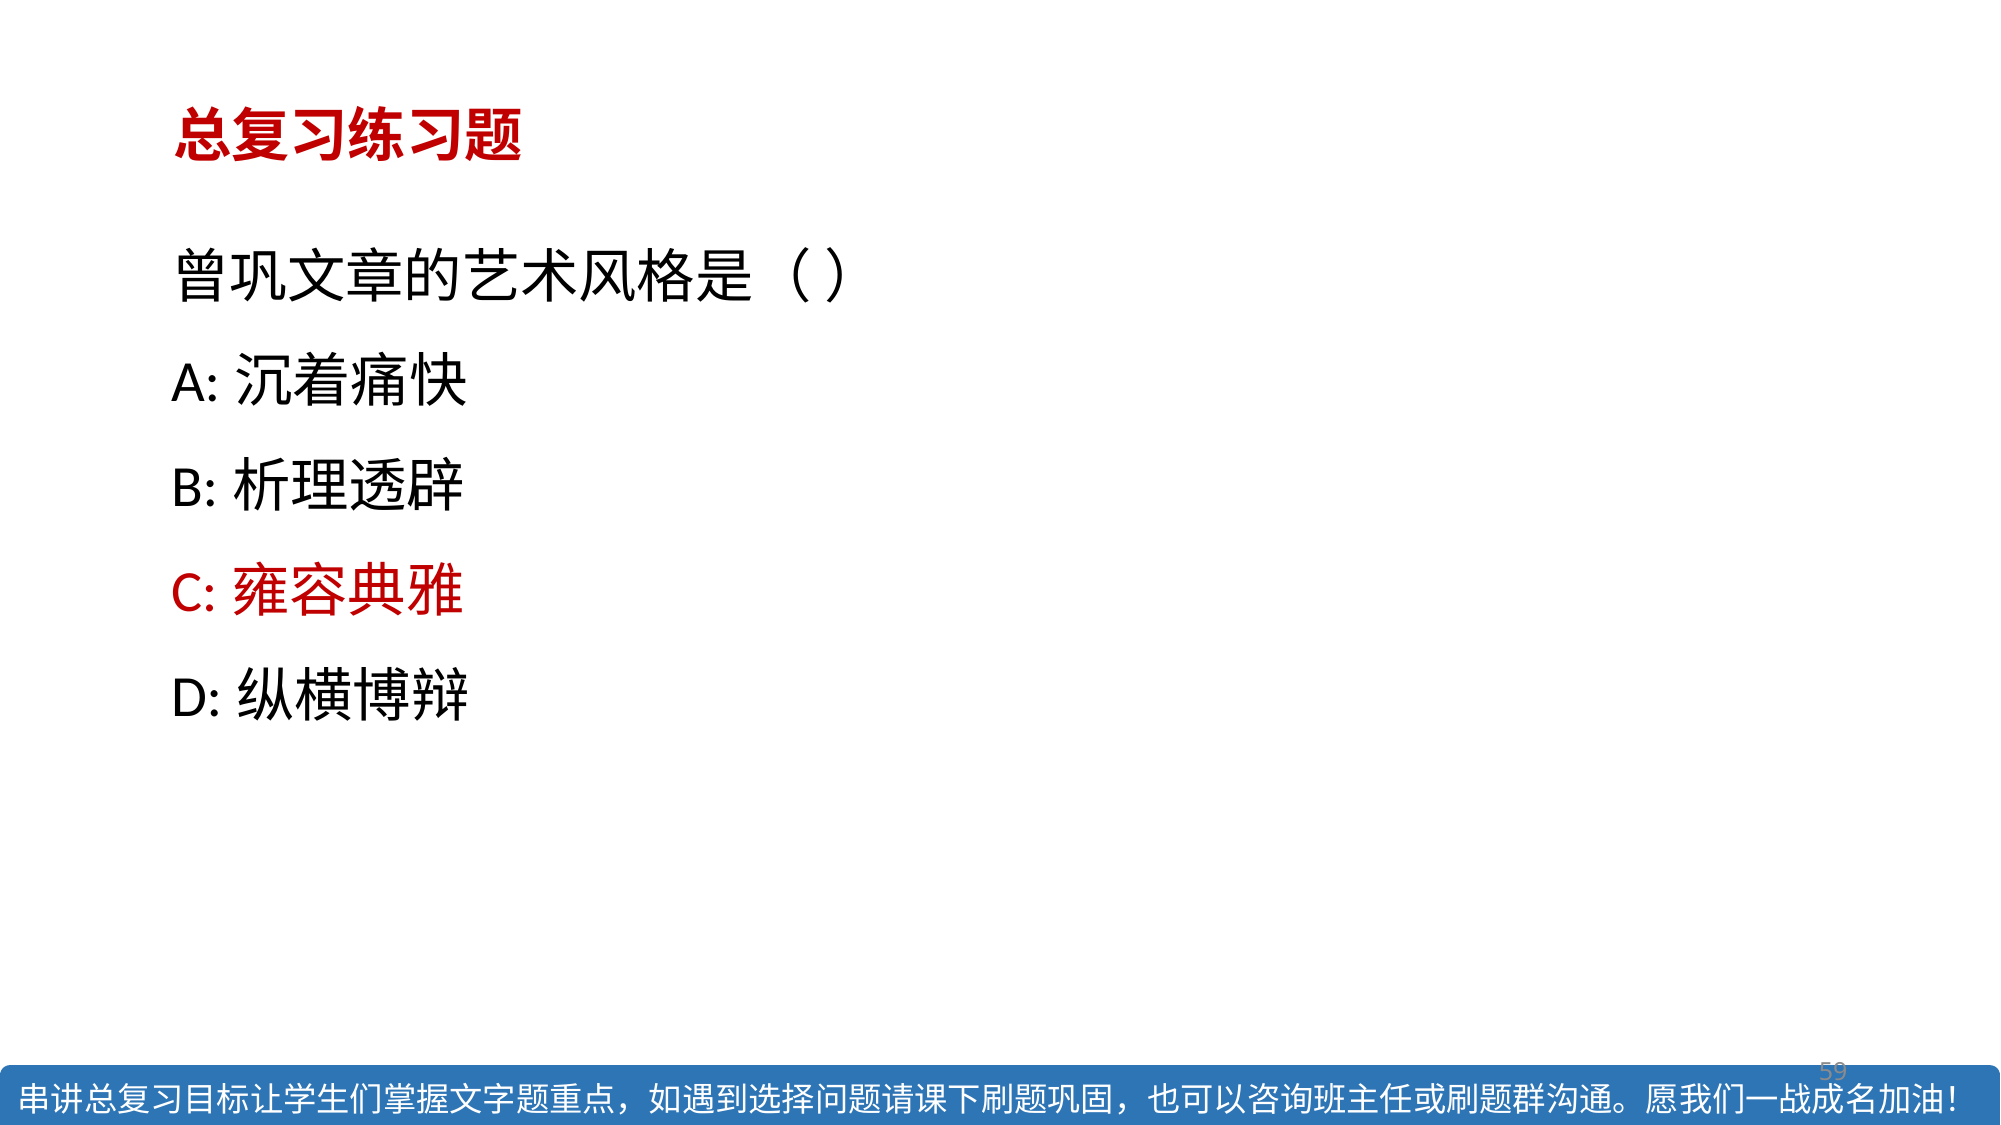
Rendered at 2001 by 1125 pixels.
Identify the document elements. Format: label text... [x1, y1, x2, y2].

text_box 曾巩文章的艺术风格是（ ） A:沉着痛快 B:析理透辟 C:雍容典雅 D:纵横博辩 [156, 196, 1609, 736]
text_box 总复习练习题 [158, 56, 538, 176]
slide_number 59 [1412, 1042, 1863, 1103]
